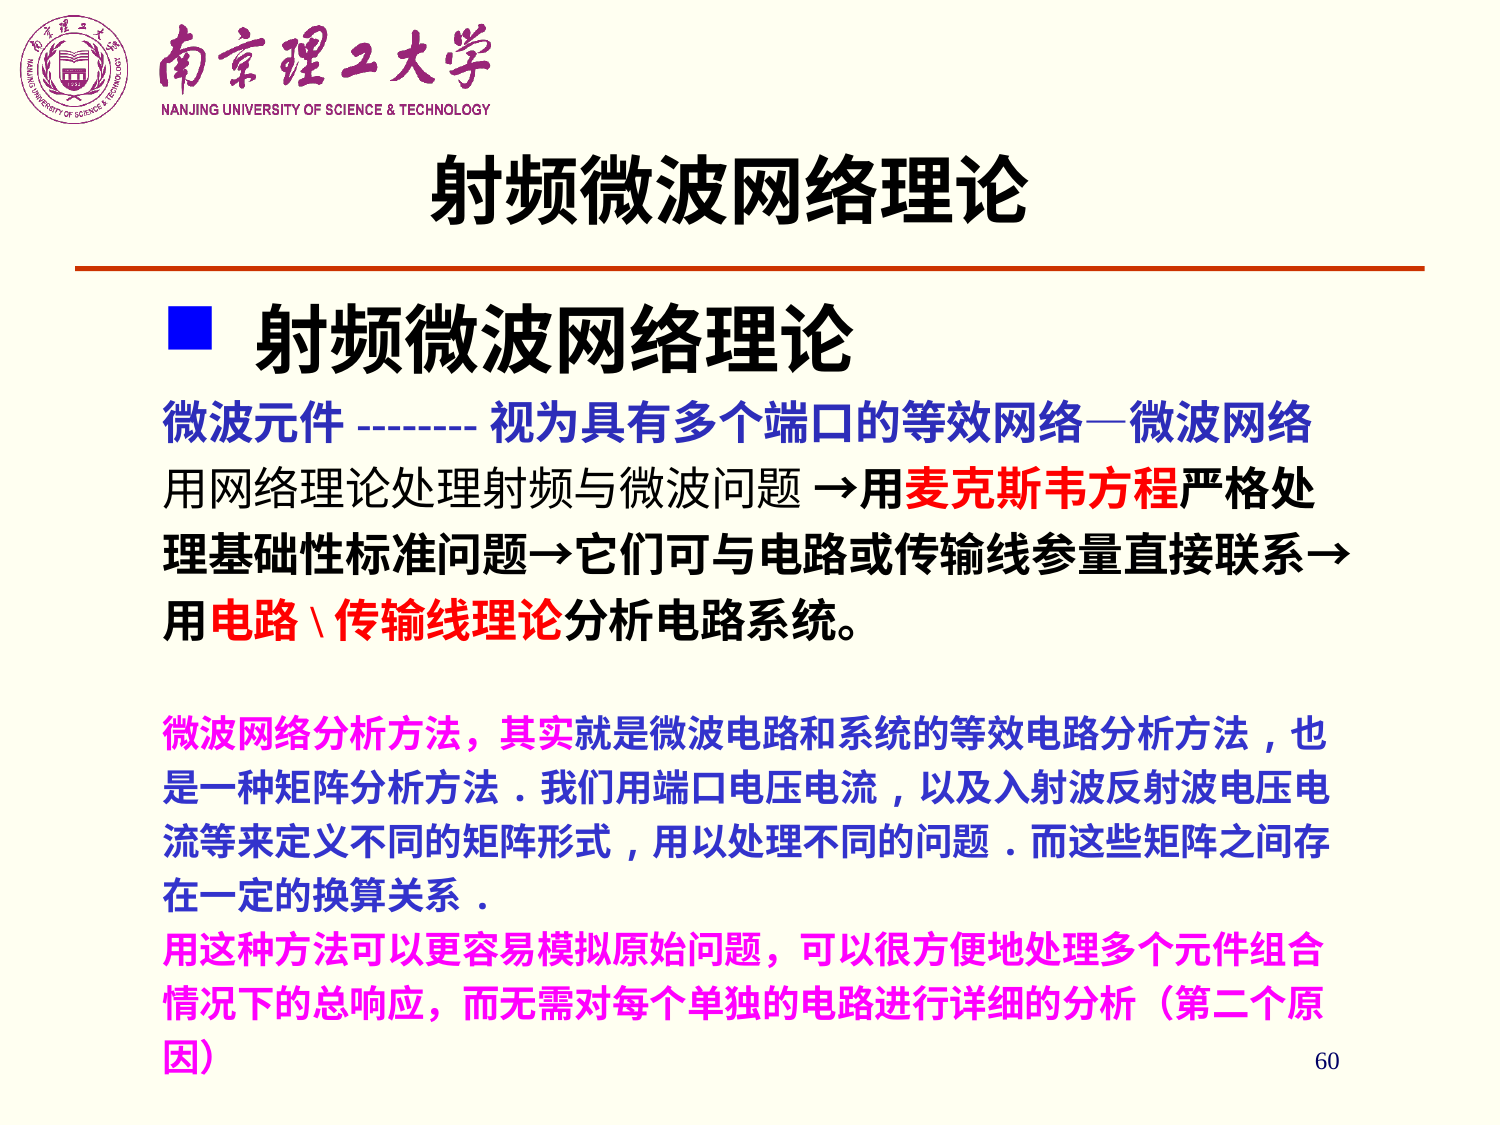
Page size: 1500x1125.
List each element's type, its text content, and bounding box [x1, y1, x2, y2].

text_box 射频微波网络理论 微波元件--------视为具有多个端口的等效网络—微波网络 用网络理论处理射频与微波问题 →用麦克斯韦方程严格处理基础性标准问题→它们可与电路或传输线参量直接联系→用电路\传输线理论分析电路系统。 微波网络分析方法，其实就是微波电路和系统的等效电路分析方法,也是一种矩阵分析方法.我们用端口电压电流,以及入射波反射波电压电流等来定义不同的矩阵形式,用以处理不同的问题.而这些矩阵之间存在一定的换算关系. 用这种方法可以更容易模拟原始问题，可以很方便地处理多个元件组合情况下的总响应，而无需对每个单独的电路进行详细的分析（第二个原因） [147, 267, 1373, 1125]
picture [17, 15, 491, 126]
title 射频微波网络理论 [63, 165, 1397, 303]
